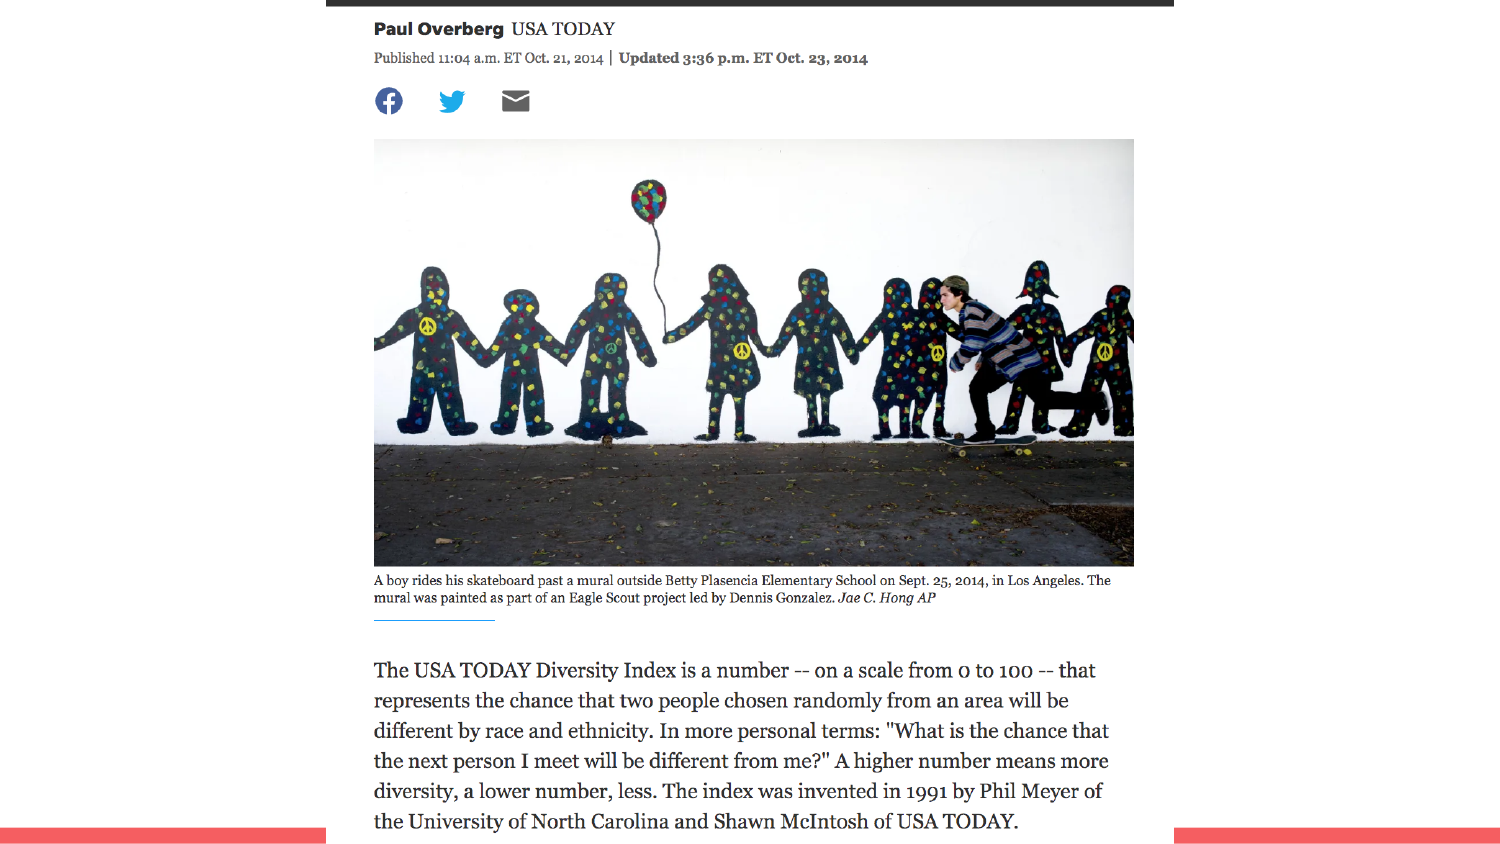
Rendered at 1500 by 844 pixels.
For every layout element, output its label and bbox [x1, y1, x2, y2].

picture [326, 0, 1174, 844]
